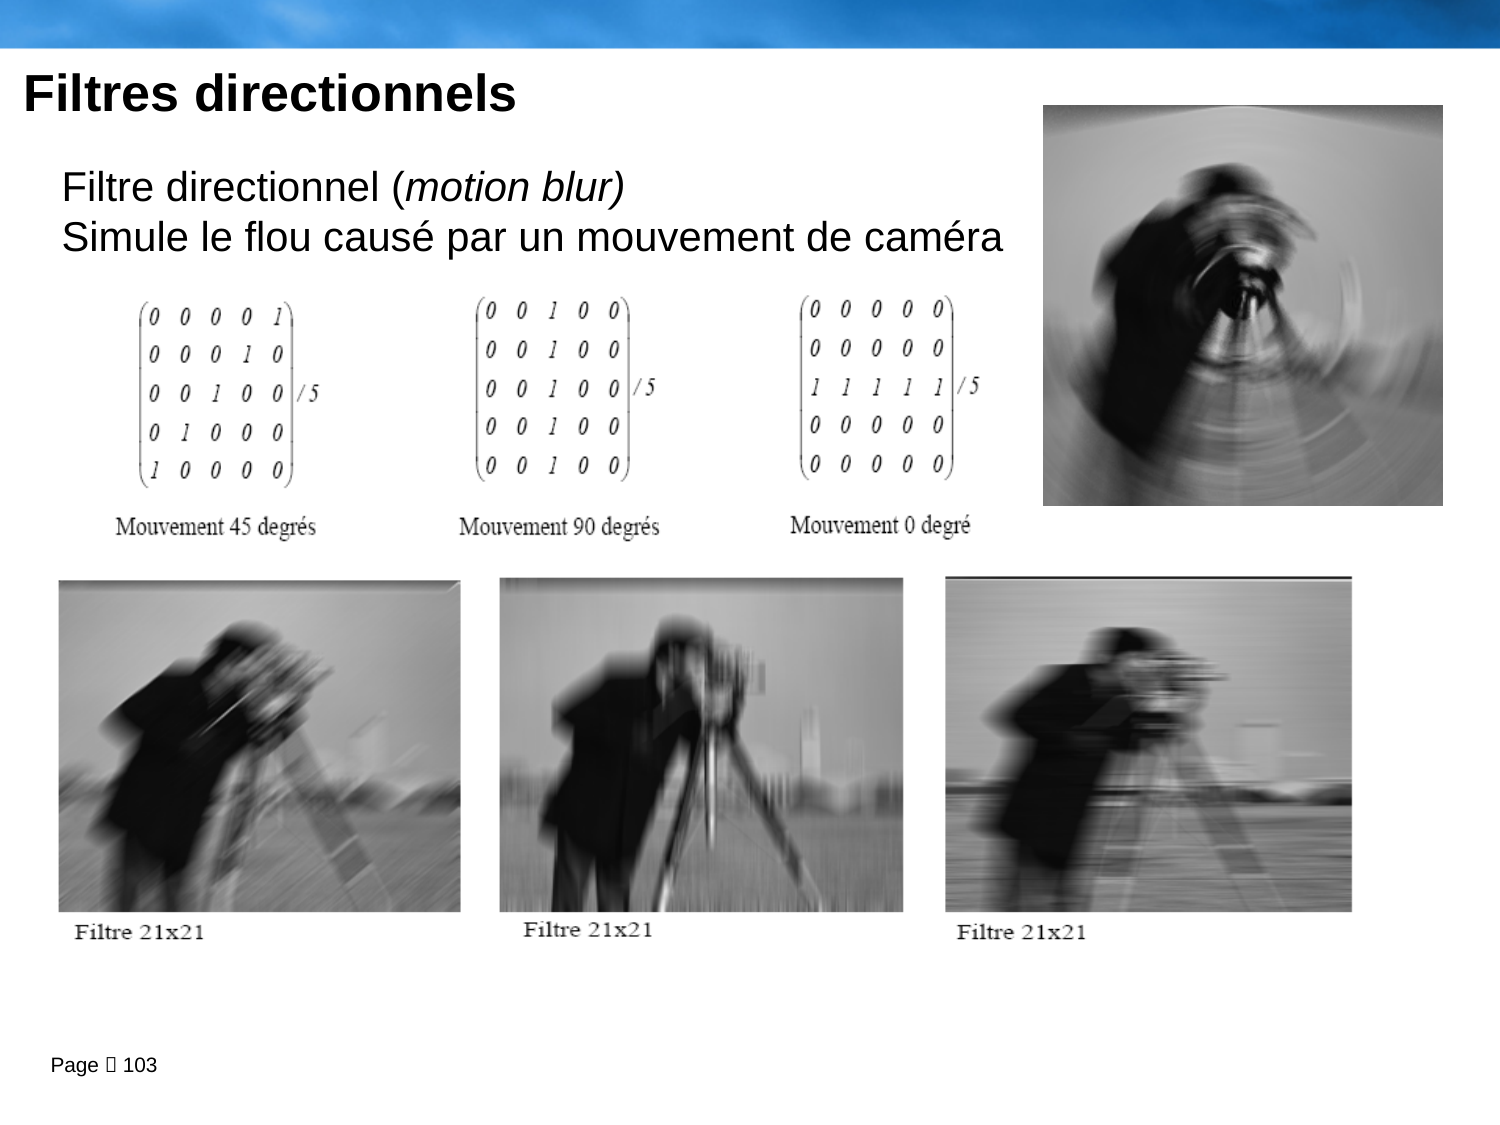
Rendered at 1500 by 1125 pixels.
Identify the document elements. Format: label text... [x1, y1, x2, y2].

title Filtres directionnels [23, 58, 704, 140]
text_box Filtre directionnel (motion blur) Simule le flou causé par un mouvement de caméra [46, 152, 1020, 268]
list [1042, 105, 1444, 506]
picture [0, 0, 1500, 1125]
